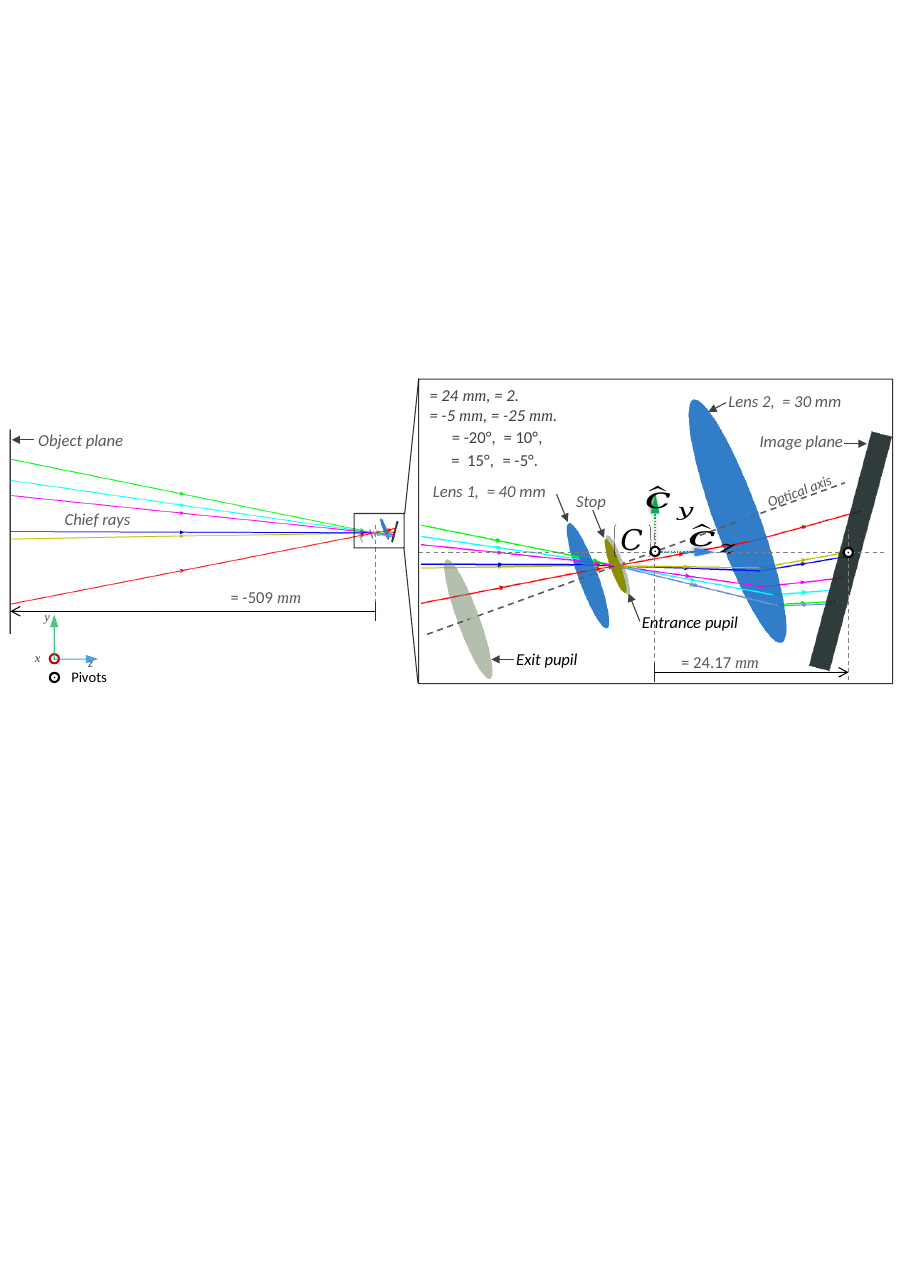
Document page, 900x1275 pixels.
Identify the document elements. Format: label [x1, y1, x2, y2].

text_box [0, 371, 900, 694]
